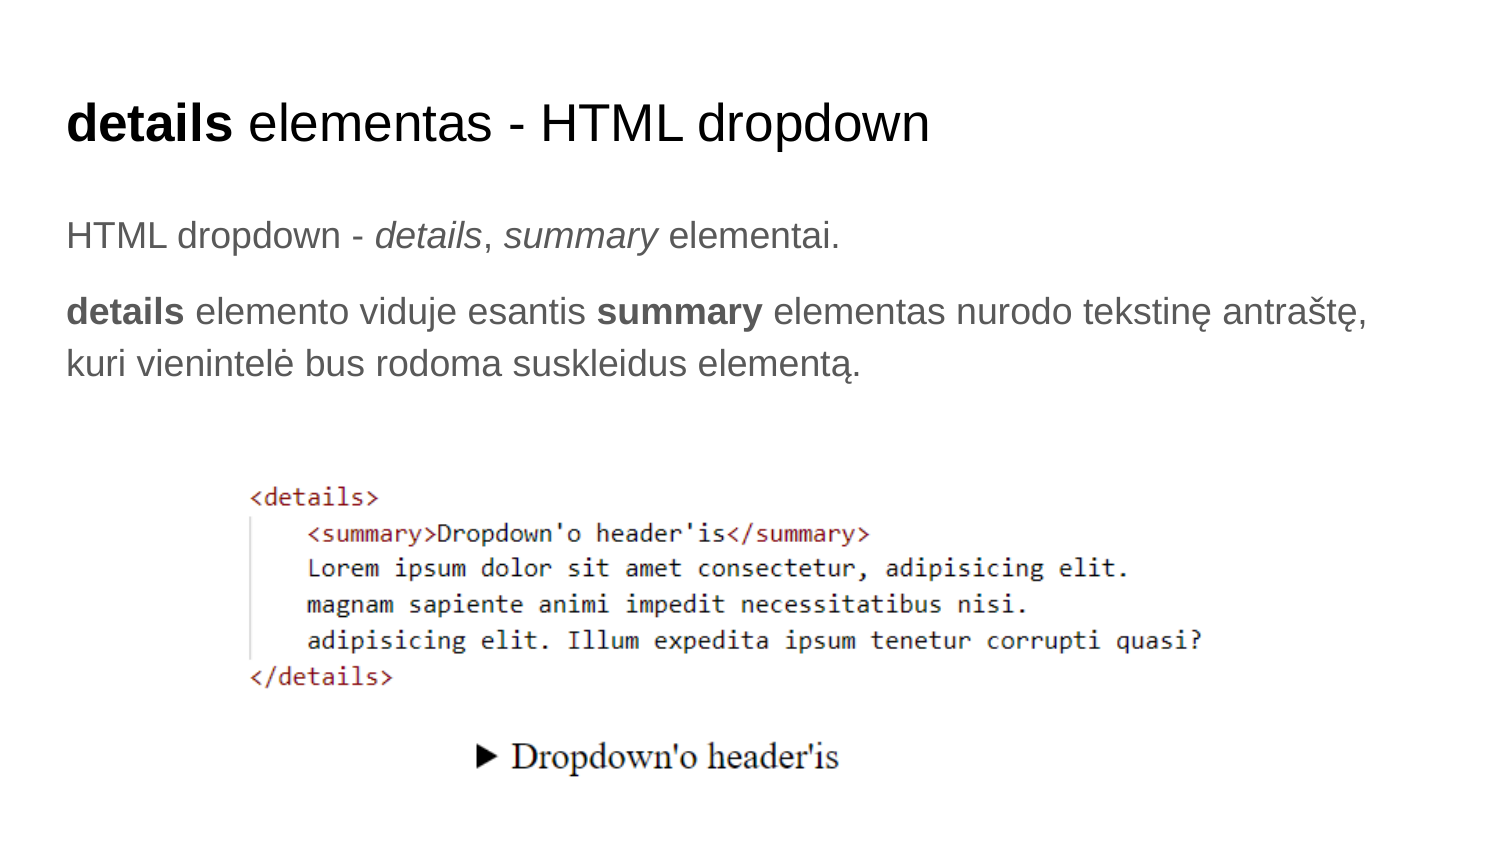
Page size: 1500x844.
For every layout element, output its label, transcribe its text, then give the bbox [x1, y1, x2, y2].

picture [237, 479, 1210, 701]
list HTML dropdown - details, summary elementai. details elemento viduje esantis summary elementas nurodo tekstinę antraštę, kuri vienintelė bus rodoma suskleidus elementą. [51, 189, 1438, 800]
title details elementas - HTML dropdown [51, 72, 1449, 167]
picture [469, 713, 978, 801]
